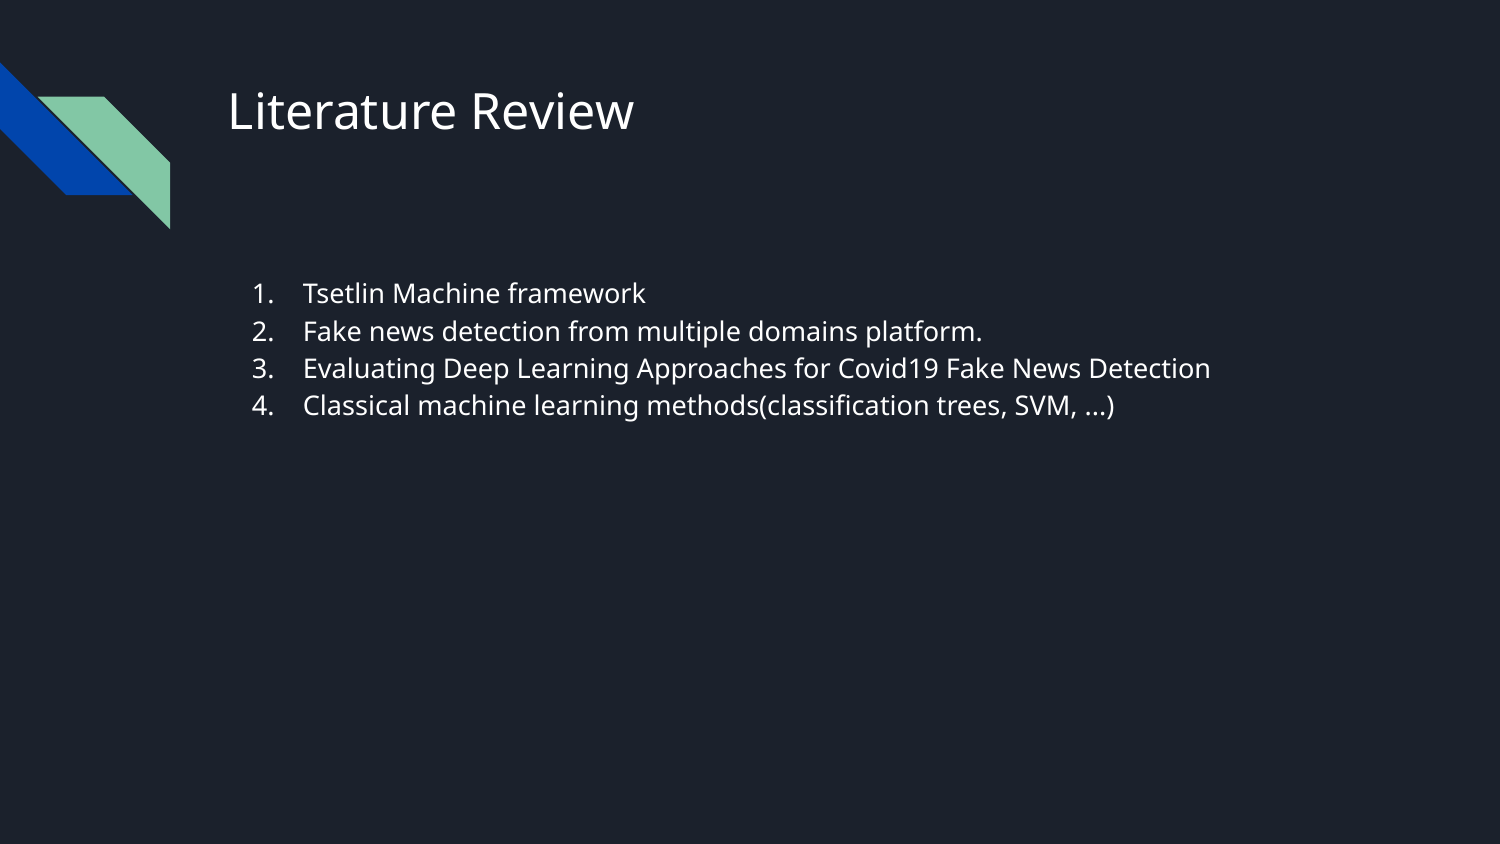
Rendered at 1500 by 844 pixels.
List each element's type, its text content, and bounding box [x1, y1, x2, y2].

title Literature Review [212, 64, 1368, 215]
list Tsetlin Machine framework Fake news detection from multiple domains platform. Evaluating Deep Learning Approaches for Covid19 Fake News Detection Classical machine learning methods(classification trees, SVM, ...) [212, 257, 1368, 735]
